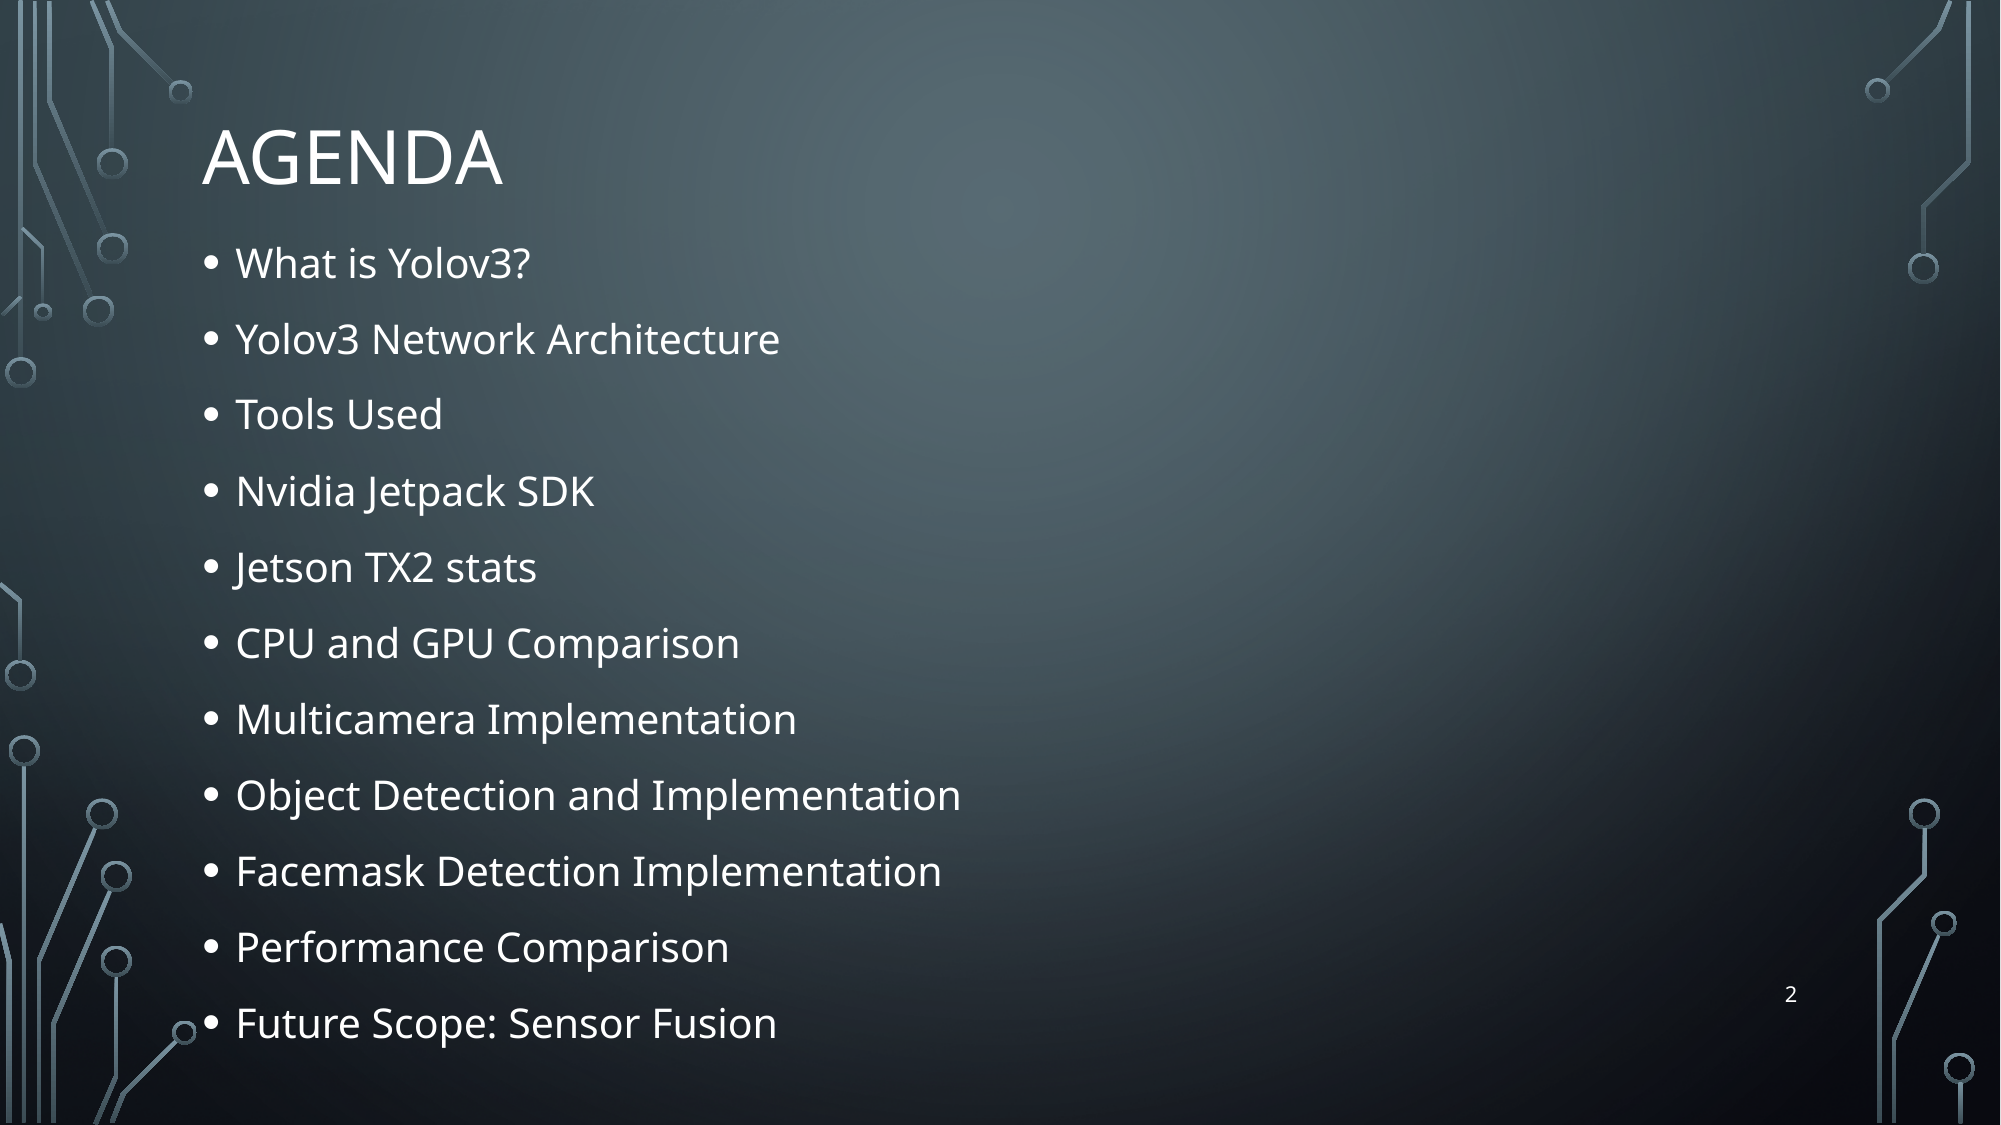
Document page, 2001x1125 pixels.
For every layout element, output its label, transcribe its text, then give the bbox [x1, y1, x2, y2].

slide_number 2 [1685, 965, 1813, 1025]
title AGENDA [187, 101, 1813, 219]
list What is Yolov3? Yolov3 Network Architecture Tools Used Nvidia Jetpack SDK Jetson TX2 stats CPU and GPU Comparison Multicamera Implementation Object Detection and Implementation Facemask Detection Implementation Performance Comparison Future Scope: Sensor Fusion [187, 219, 1813, 1062]
